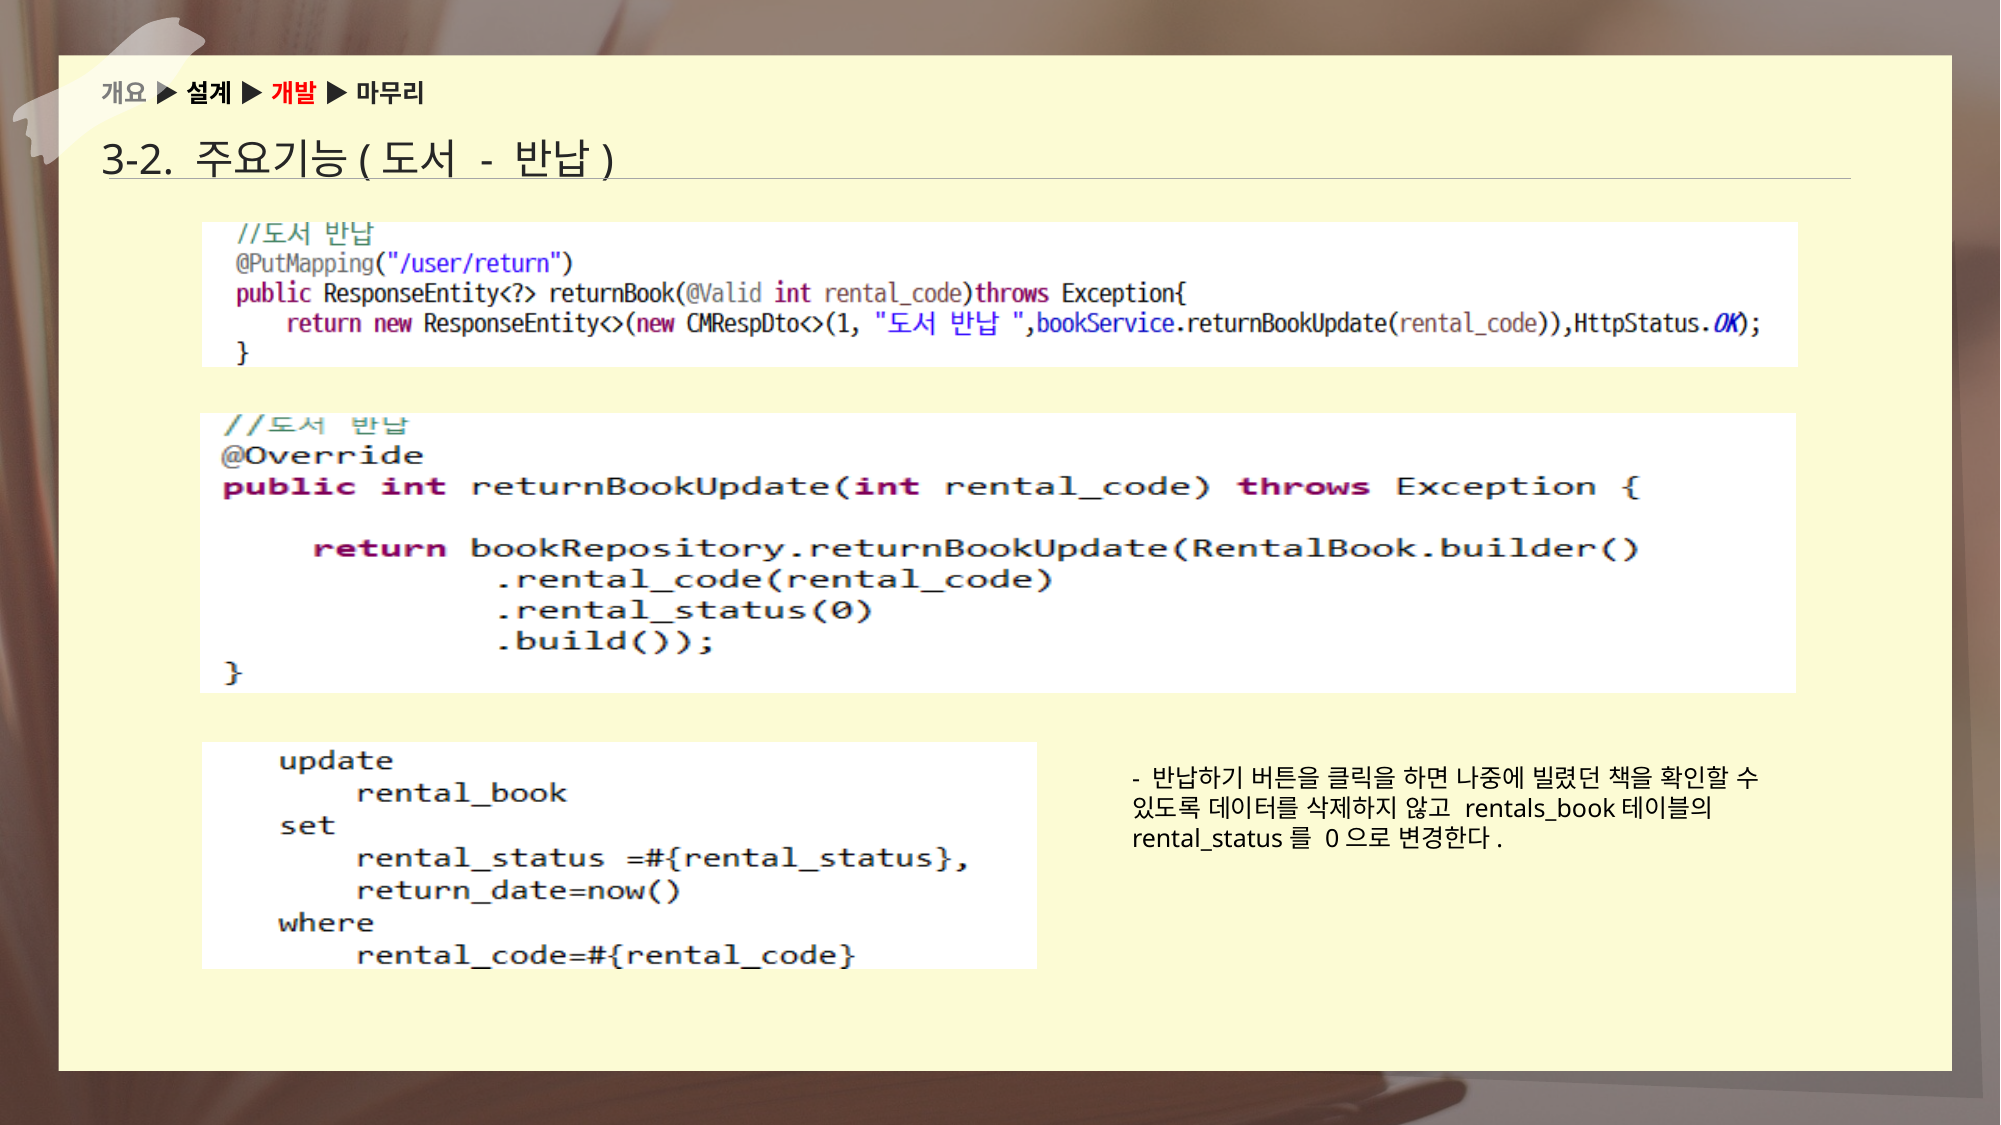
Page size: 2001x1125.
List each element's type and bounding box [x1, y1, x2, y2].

picture [0, 0, 2000, 1125]
text_box [12, 17, 1983, 1099]
